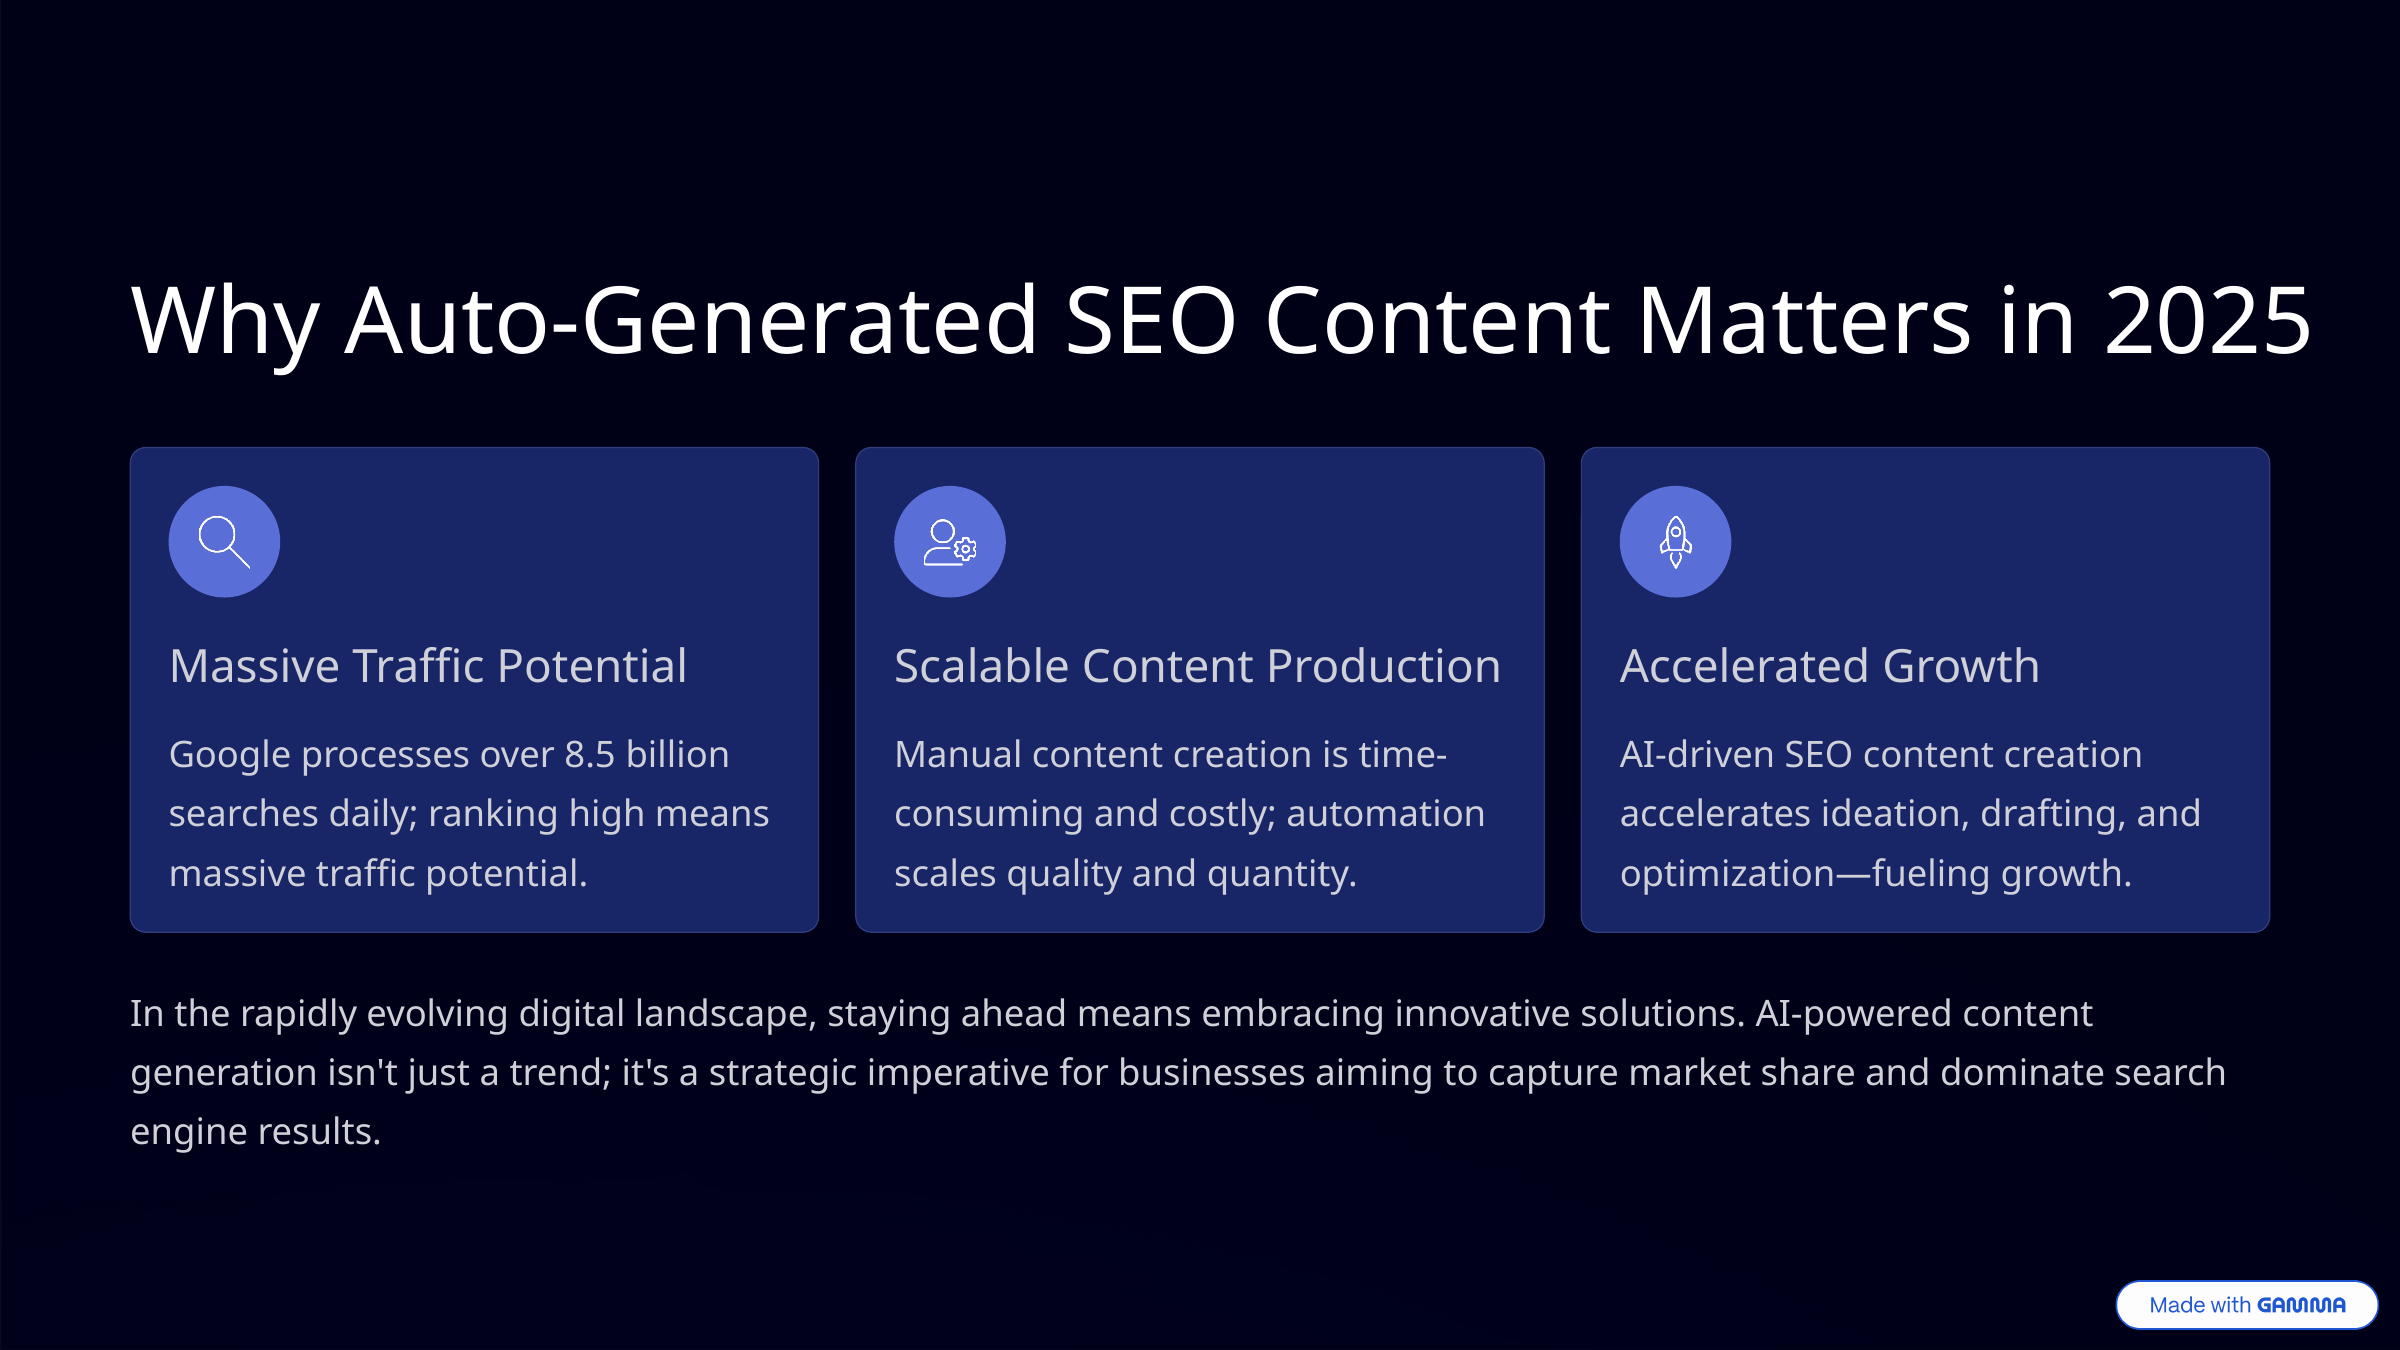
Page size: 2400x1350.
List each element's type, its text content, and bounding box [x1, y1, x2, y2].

text_box AI-driven SEO content creation accelerates ideation, drafting, and optimization—fueling growth. [1619, 715, 2232, 894]
picture [924, 510, 976, 574]
text_box Accelerated Growth [1619, 634, 2085, 693]
text_box Manual content creation is time-consuming and costly; automation scales quality and quantity. [894, 715, 1506, 894]
text_box Scalable Content Production [894, 634, 1487, 693]
text_box [130, 447, 819, 933]
text_box Massive Traffic Potential [168, 634, 687, 693]
text_box In the rapidly evolving digital landscape, staying ahead means embracing innovative solutions. AI-powered content generation isn't just a trend; it's a strategic imperative for businesses aiming to capture market share and dominate search engine results. [130, 974, 2270, 1094]
text_box Google processes over 8.5 billion searches daily; ranking high means massive traffic potential. [168, 715, 781, 894]
picture [199, 510, 250, 574]
text_box [168, 485, 281, 598]
text_box Why Auto-Generated SEO Content Matters in 2025 [130, 256, 2218, 373]
text_box [1581, 447, 2270, 933]
text_box [894, 485, 1006, 598]
text_box [1619, 485, 1732, 598]
picture [2106, 1271, 2389, 1339]
text_box [855, 447, 1545, 933]
picture [1650, 510, 1701, 574]
